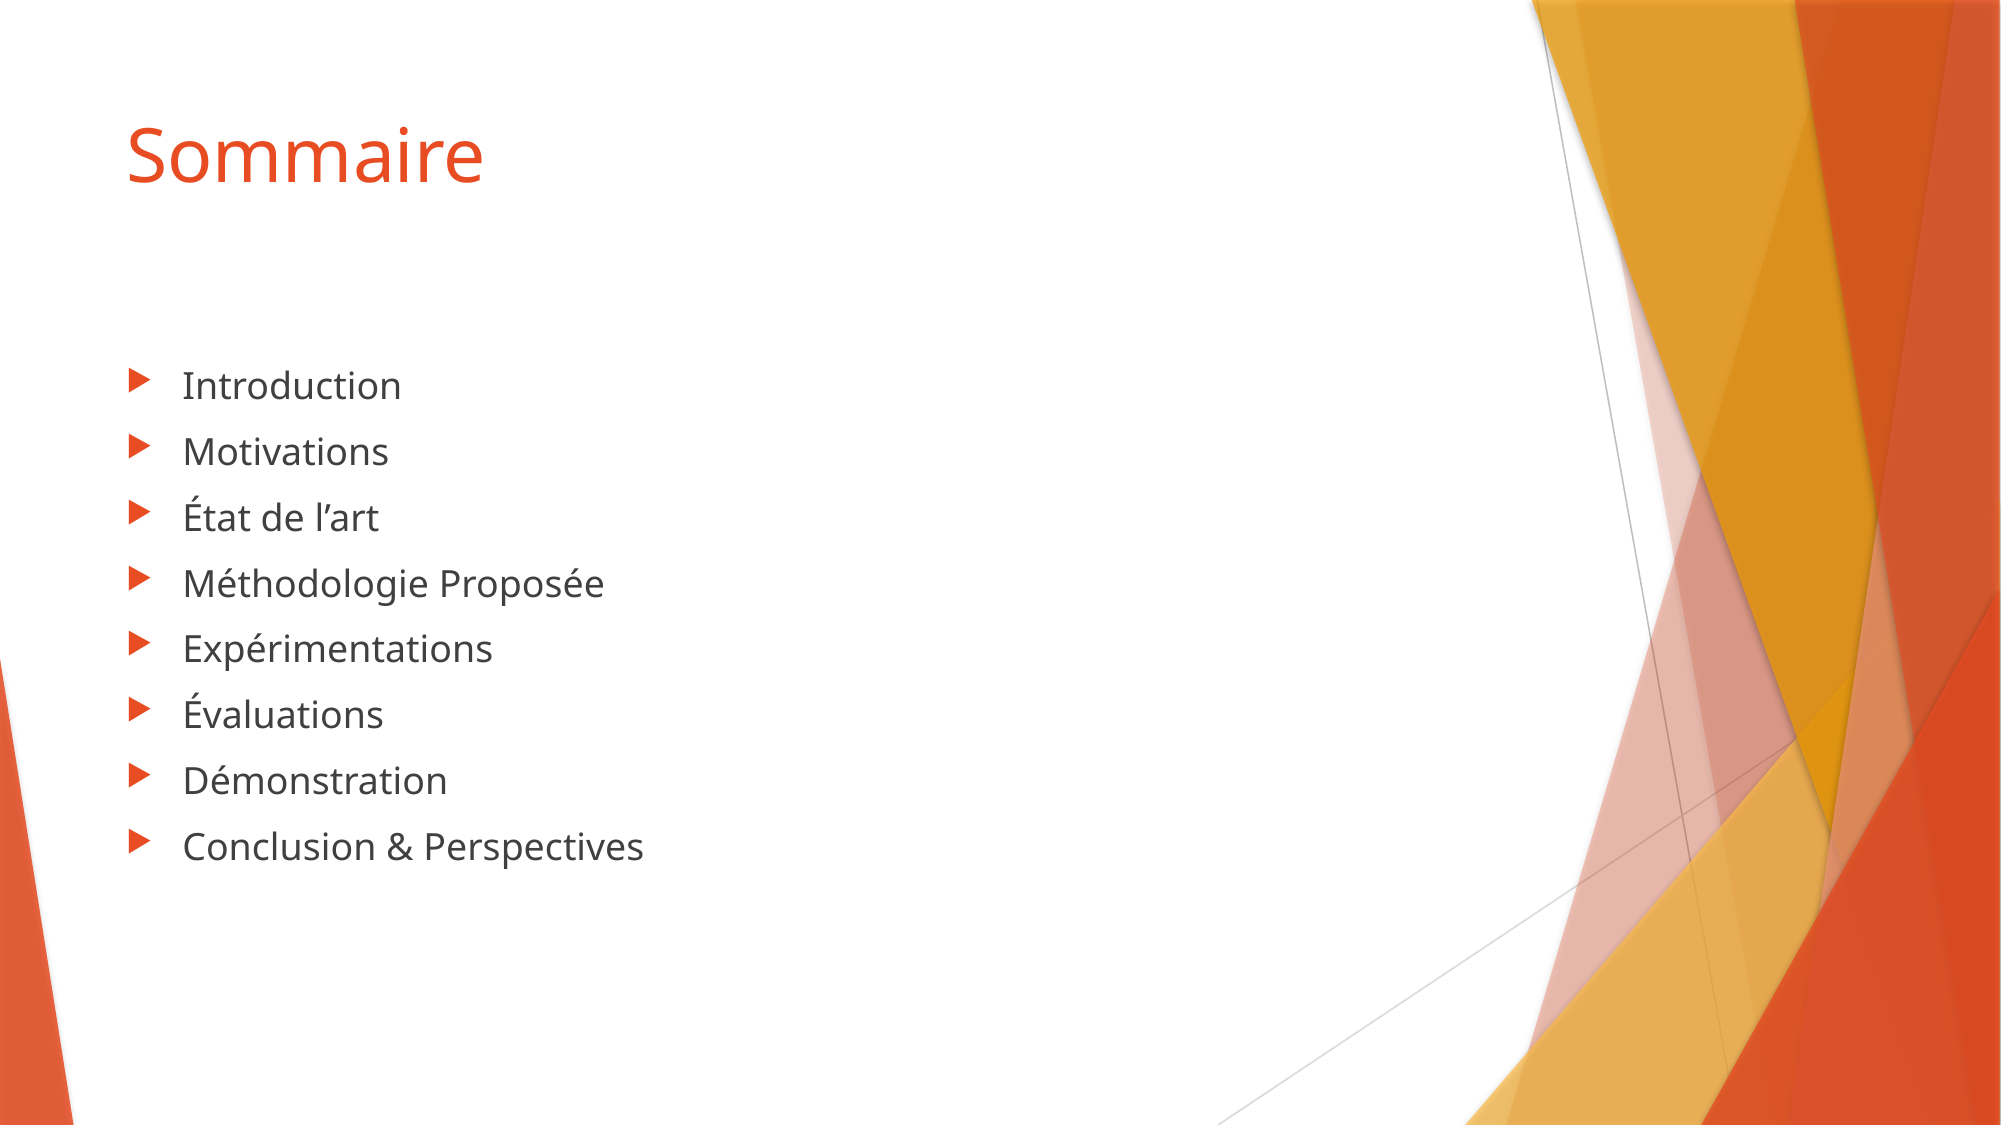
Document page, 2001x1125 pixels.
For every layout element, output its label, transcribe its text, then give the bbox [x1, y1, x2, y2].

title Sommaire [111, 99, 1522, 317]
list Introduction Motivations État de l’art Méthodologie Proposée Expérimentations Évaluations Démonstration Conclusion & Perspectives [111, 354, 1522, 992]
